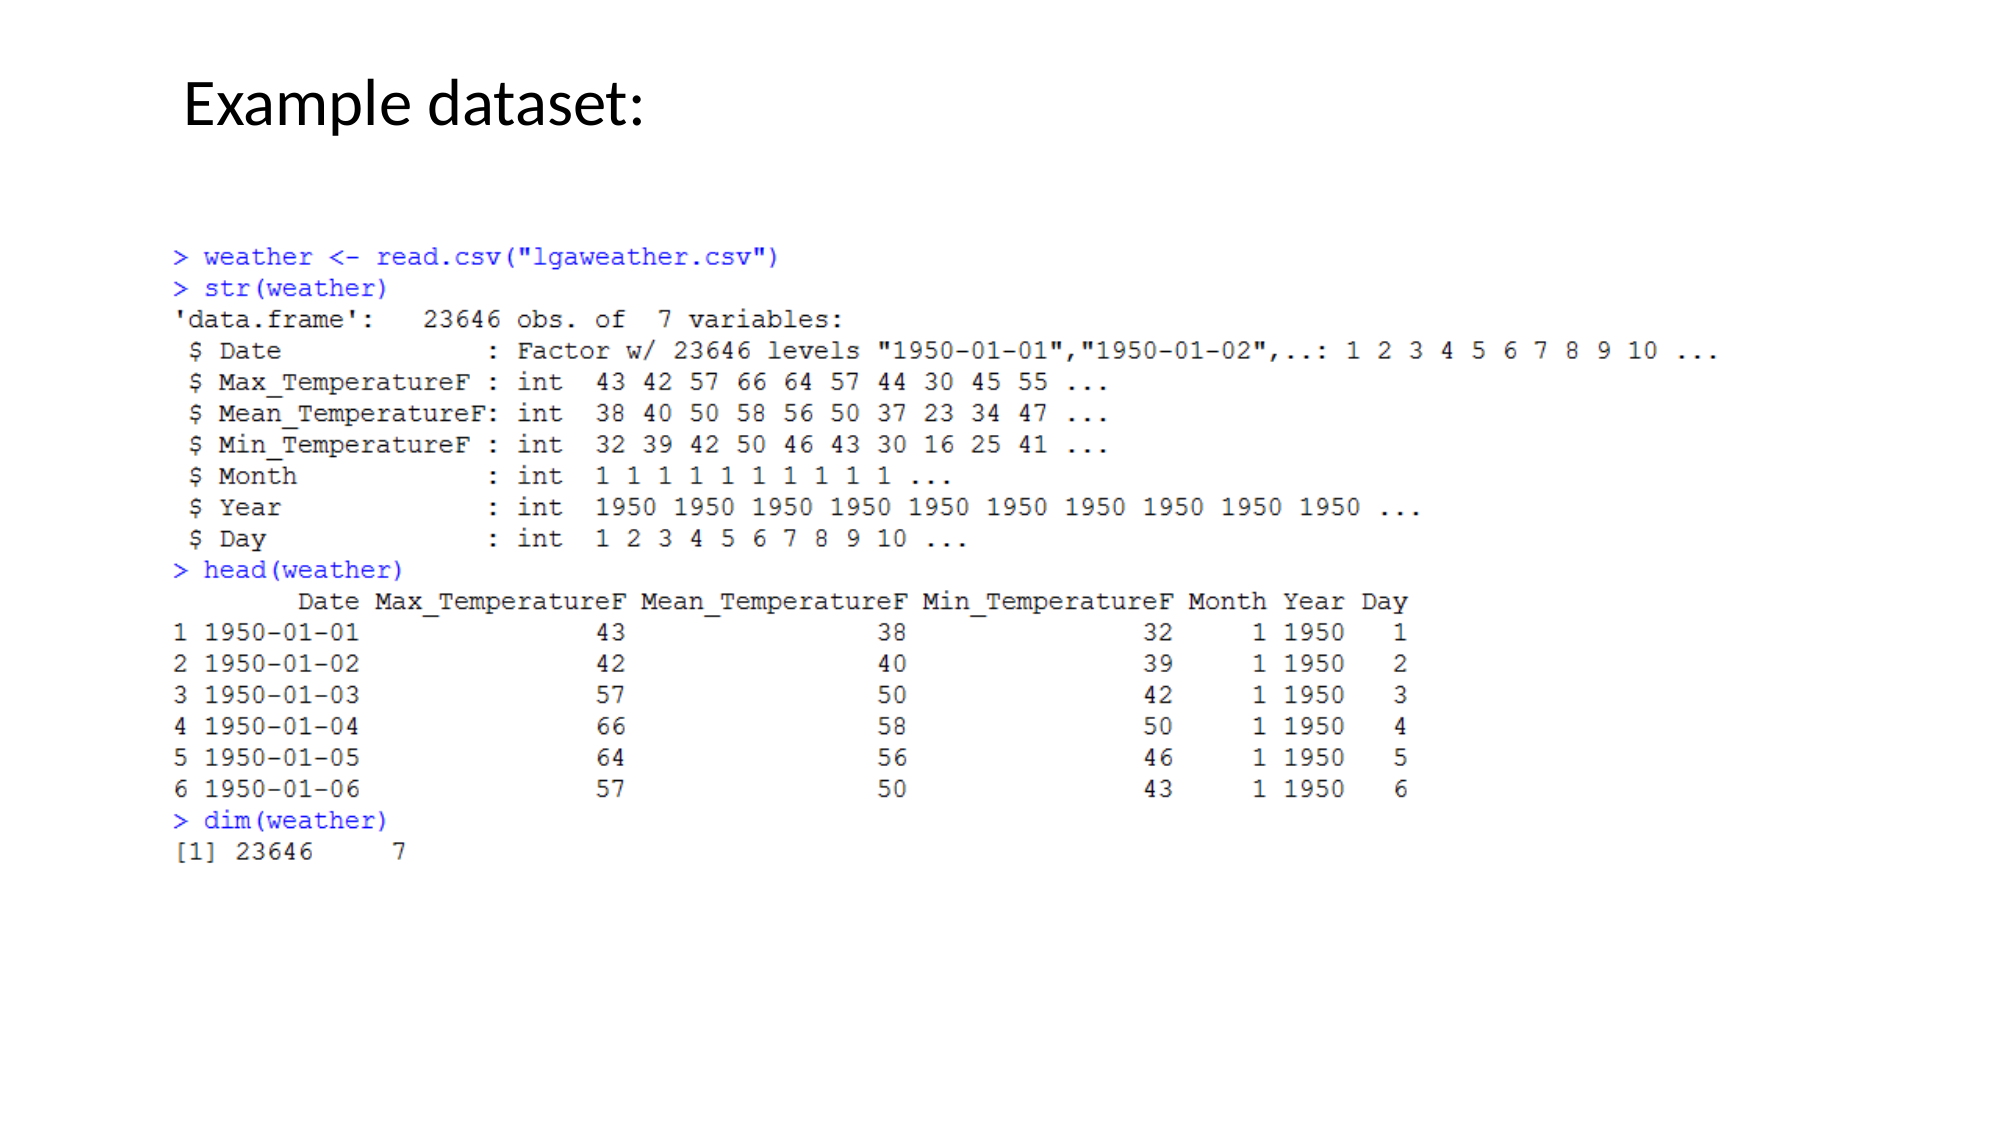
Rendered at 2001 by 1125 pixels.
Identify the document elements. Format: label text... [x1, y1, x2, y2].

picture [165, 243, 1740, 874]
text_box Example dataset: [168, 51, 662, 146]
